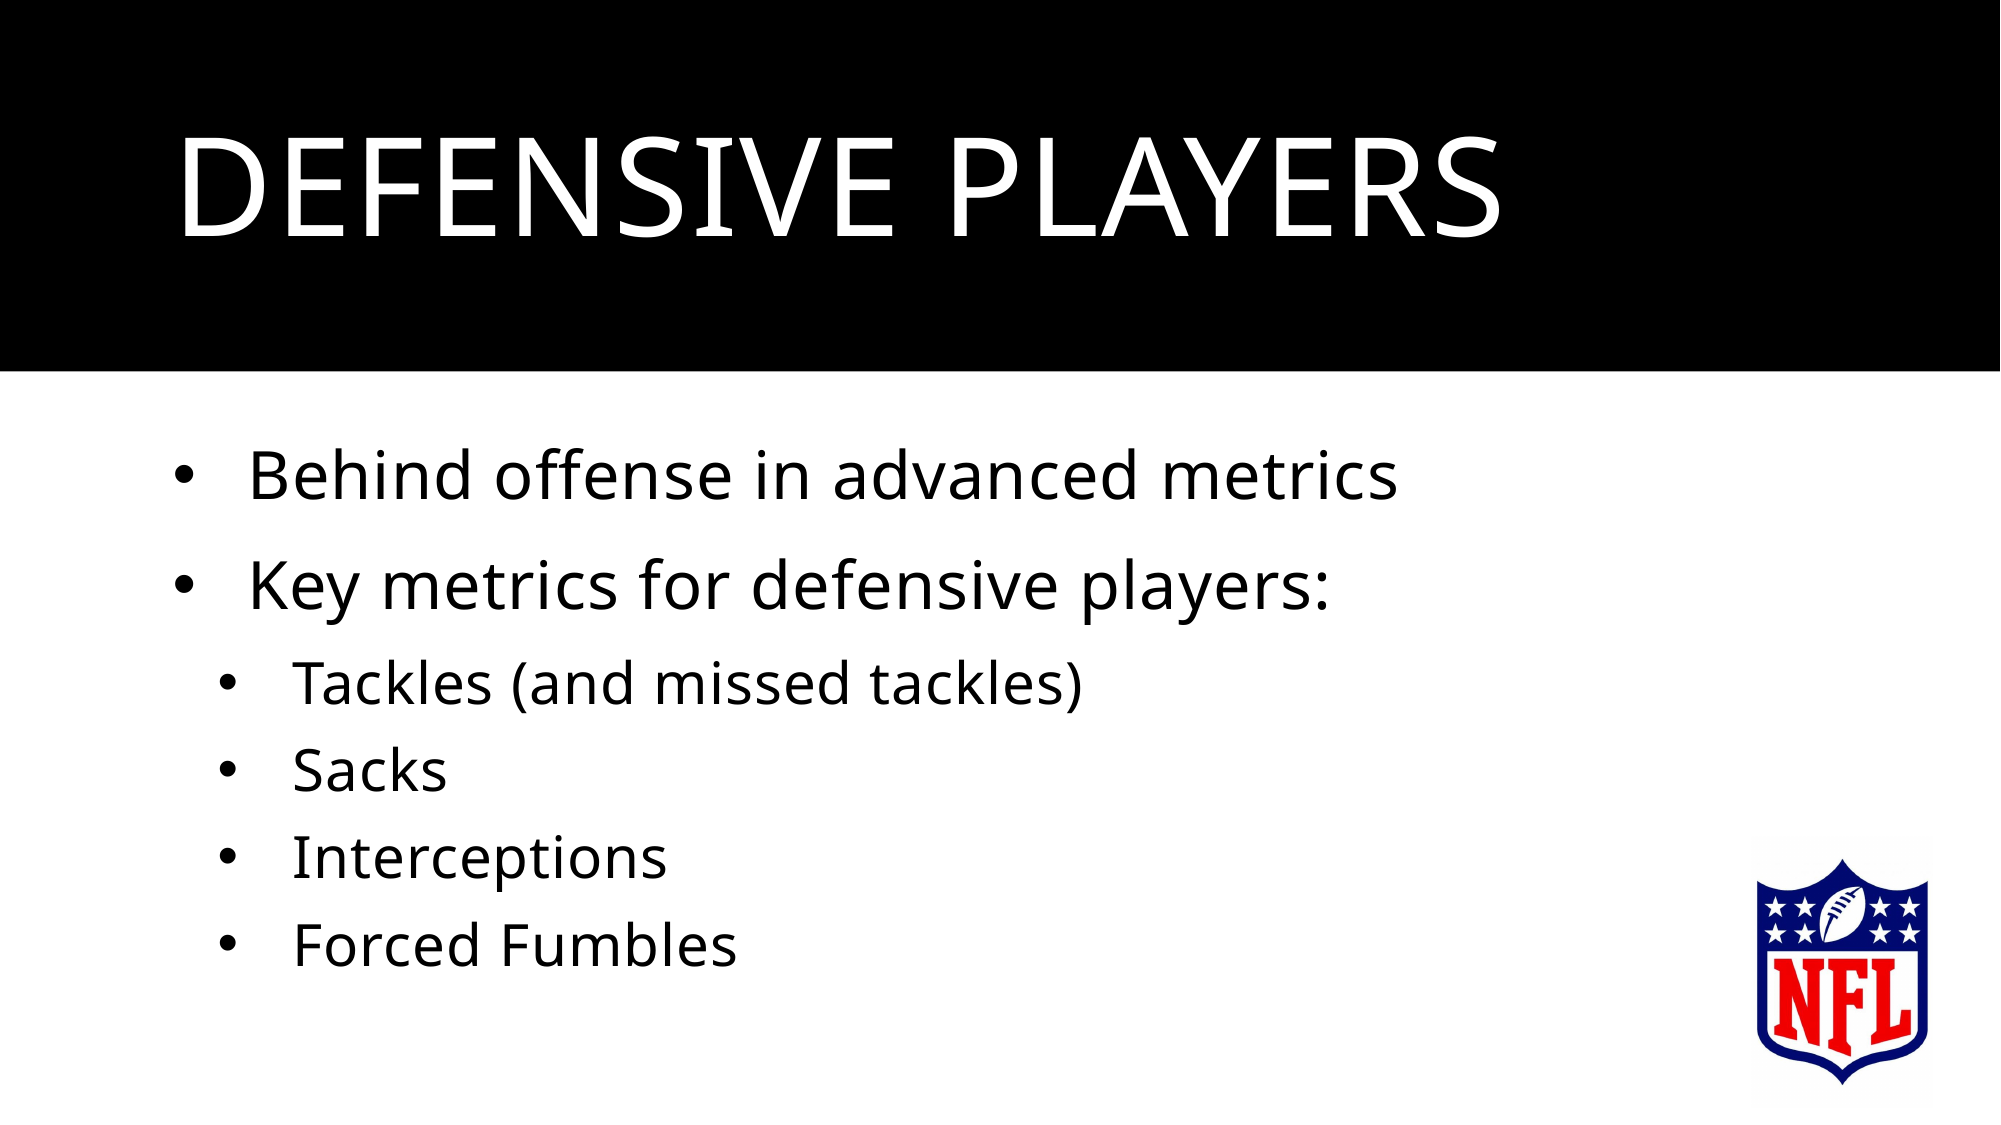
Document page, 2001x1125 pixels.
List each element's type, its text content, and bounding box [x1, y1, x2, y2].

list Behind offense in advanced metrics Key metrics for defensive players: Tackles (and missed tackles) Sacks Interceptions Forced Fumbles [157, 424, 1842, 1108]
title Defensive Players [157, 52, 1842, 332]
picture [1751, 836, 1933, 1108]
